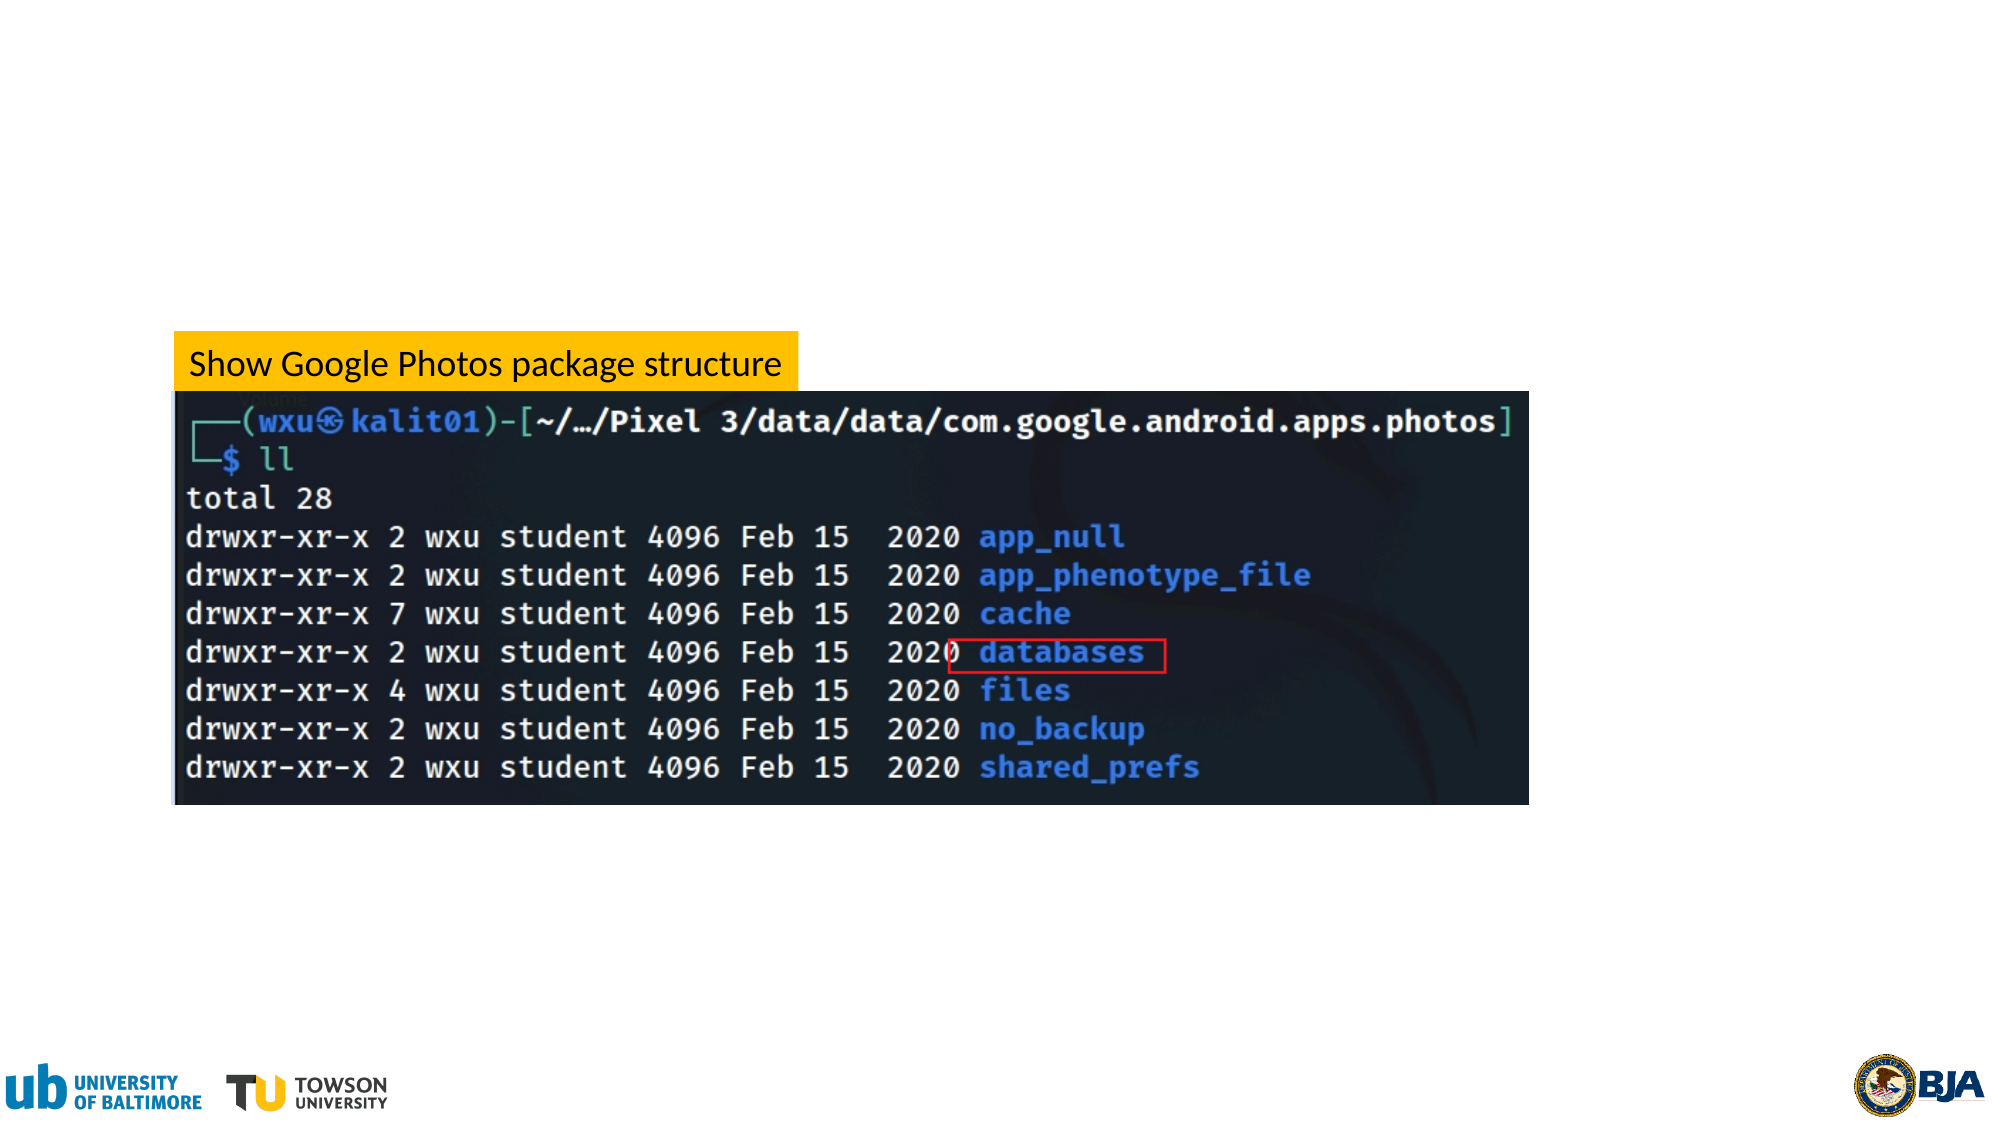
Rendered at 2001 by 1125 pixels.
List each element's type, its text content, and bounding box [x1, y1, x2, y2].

picture [0, 1031, 407, 1125]
picture [170, 391, 1529, 805]
picture [1854, 1054, 1986, 1117]
text_box Show Google Photos package structure [174, 331, 799, 391]
